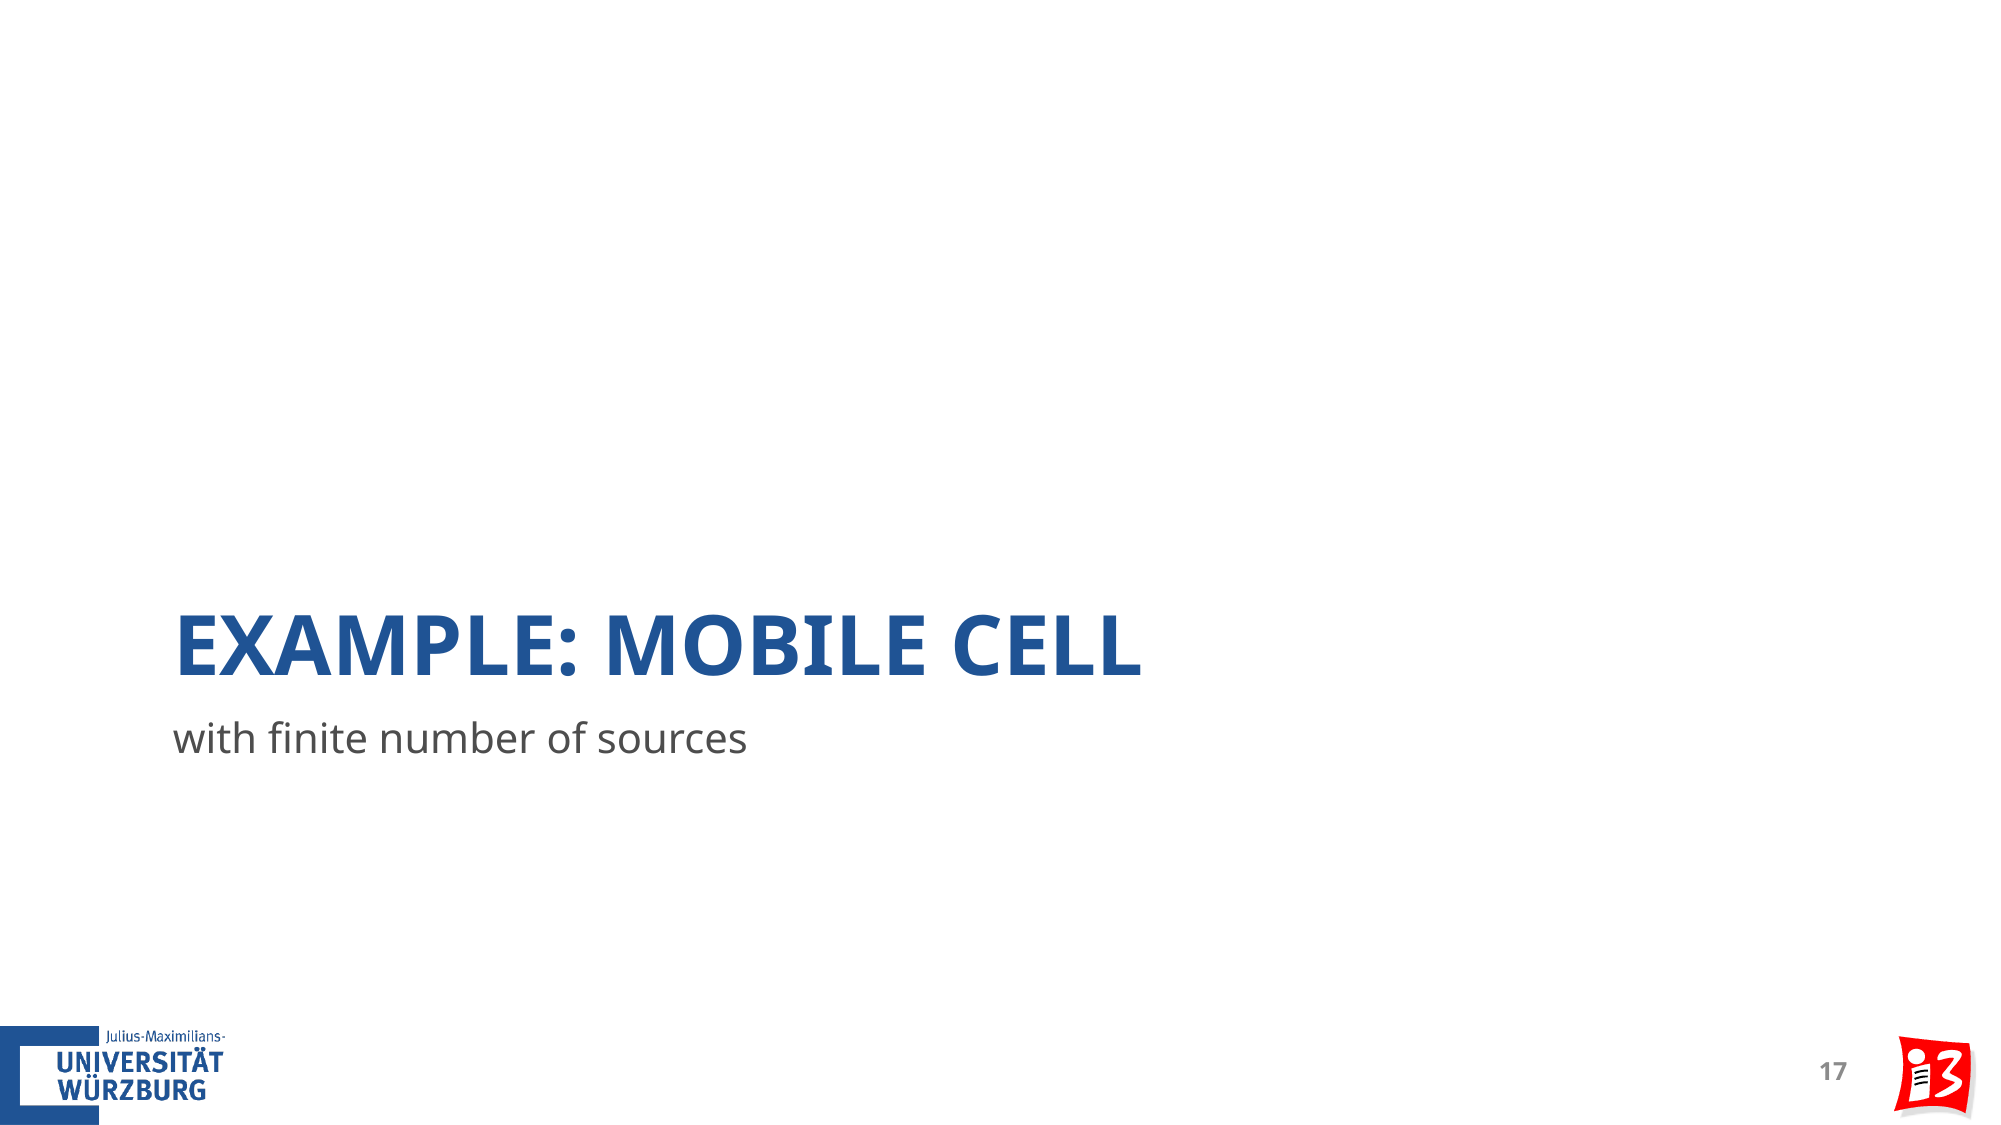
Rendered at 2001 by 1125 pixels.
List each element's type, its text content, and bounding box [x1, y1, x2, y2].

slide_number 17 [1412, 1042, 1863, 1103]
list with finite number of sources [157, 704, 1858, 951]
picture [0, 1026, 225, 1125]
title Example: Mobile Cell [157, 362, 1859, 701]
